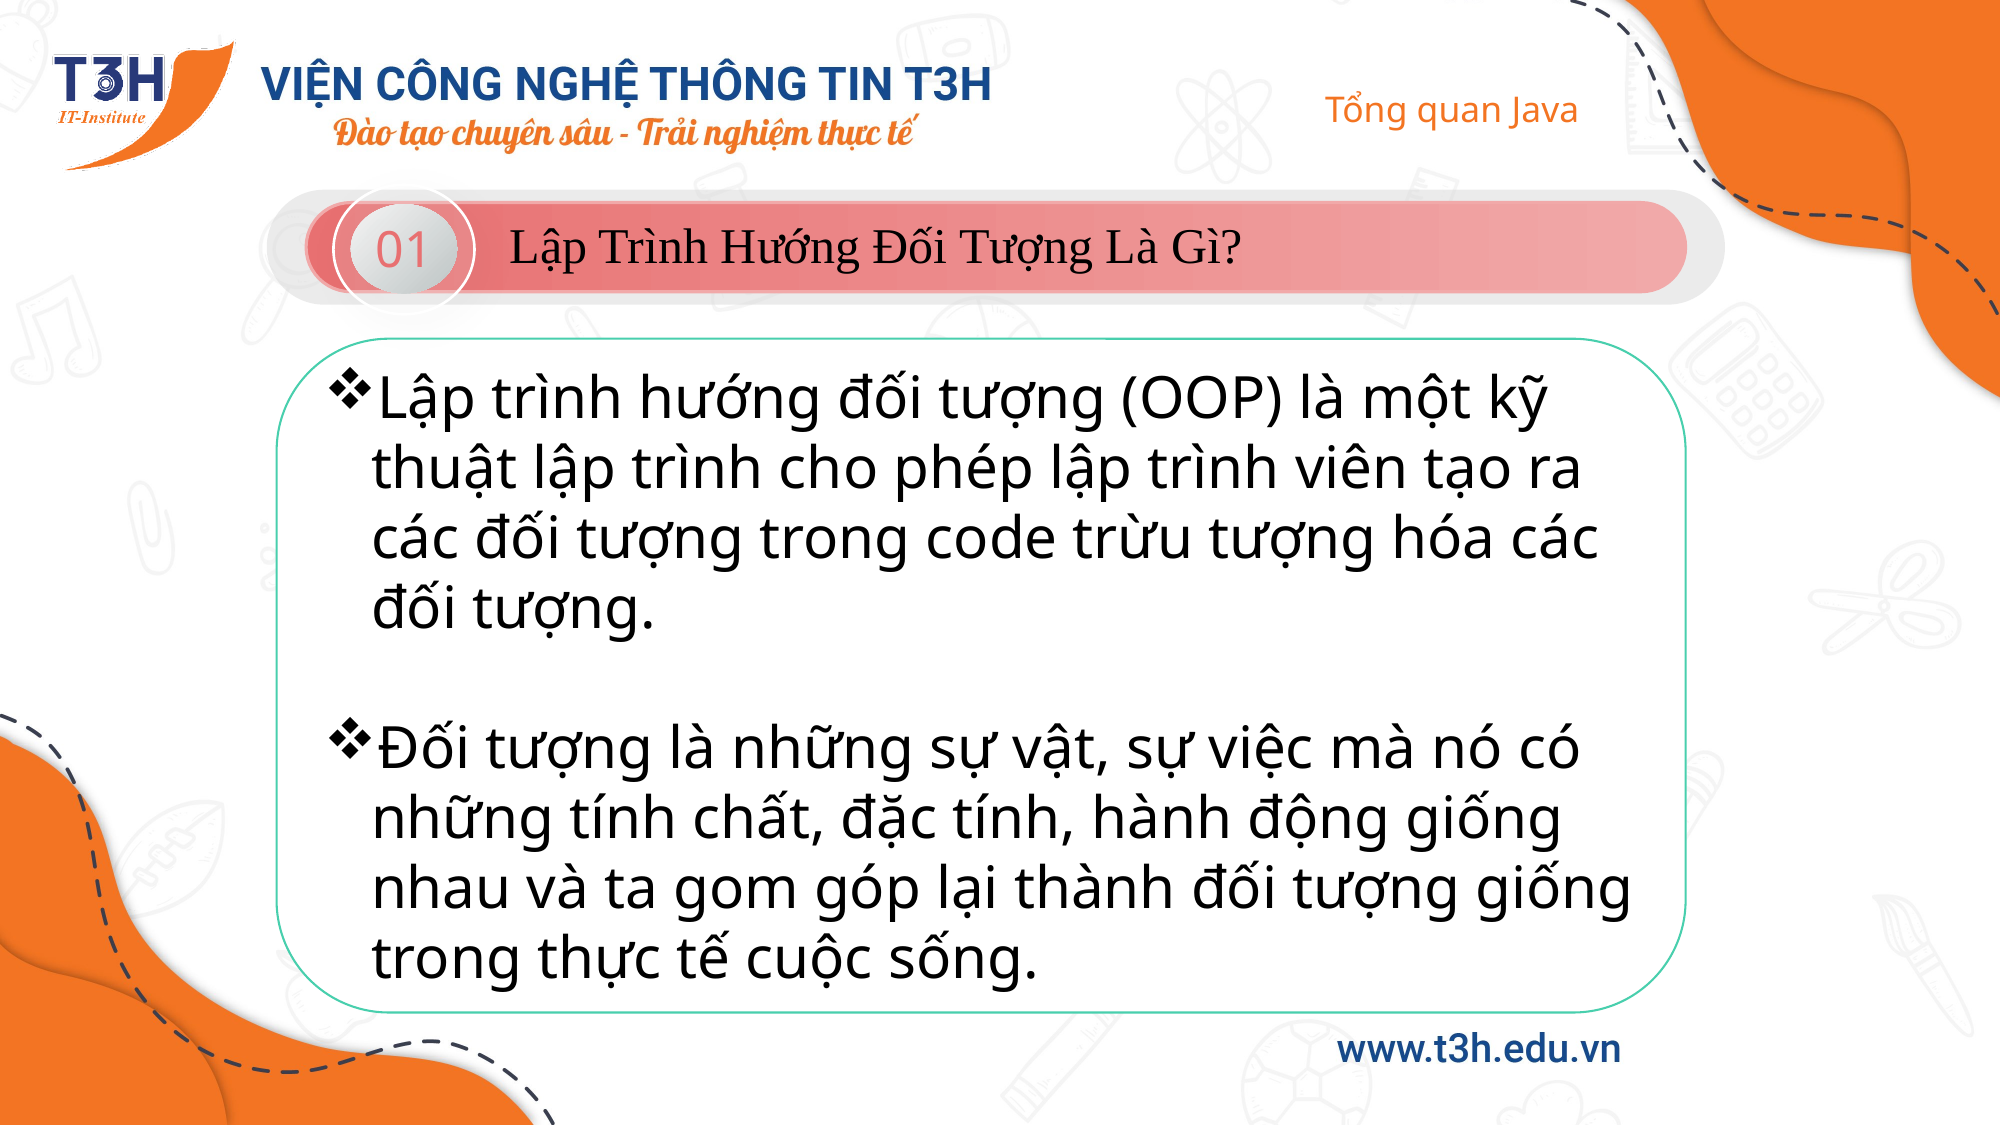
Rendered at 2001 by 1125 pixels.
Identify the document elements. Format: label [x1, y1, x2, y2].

text_box [266, 189, 333, 305]
text_box [475, 189, 1725, 305]
text_box [333, 184, 475, 315]
picture [0, 0, 2000, 1125]
